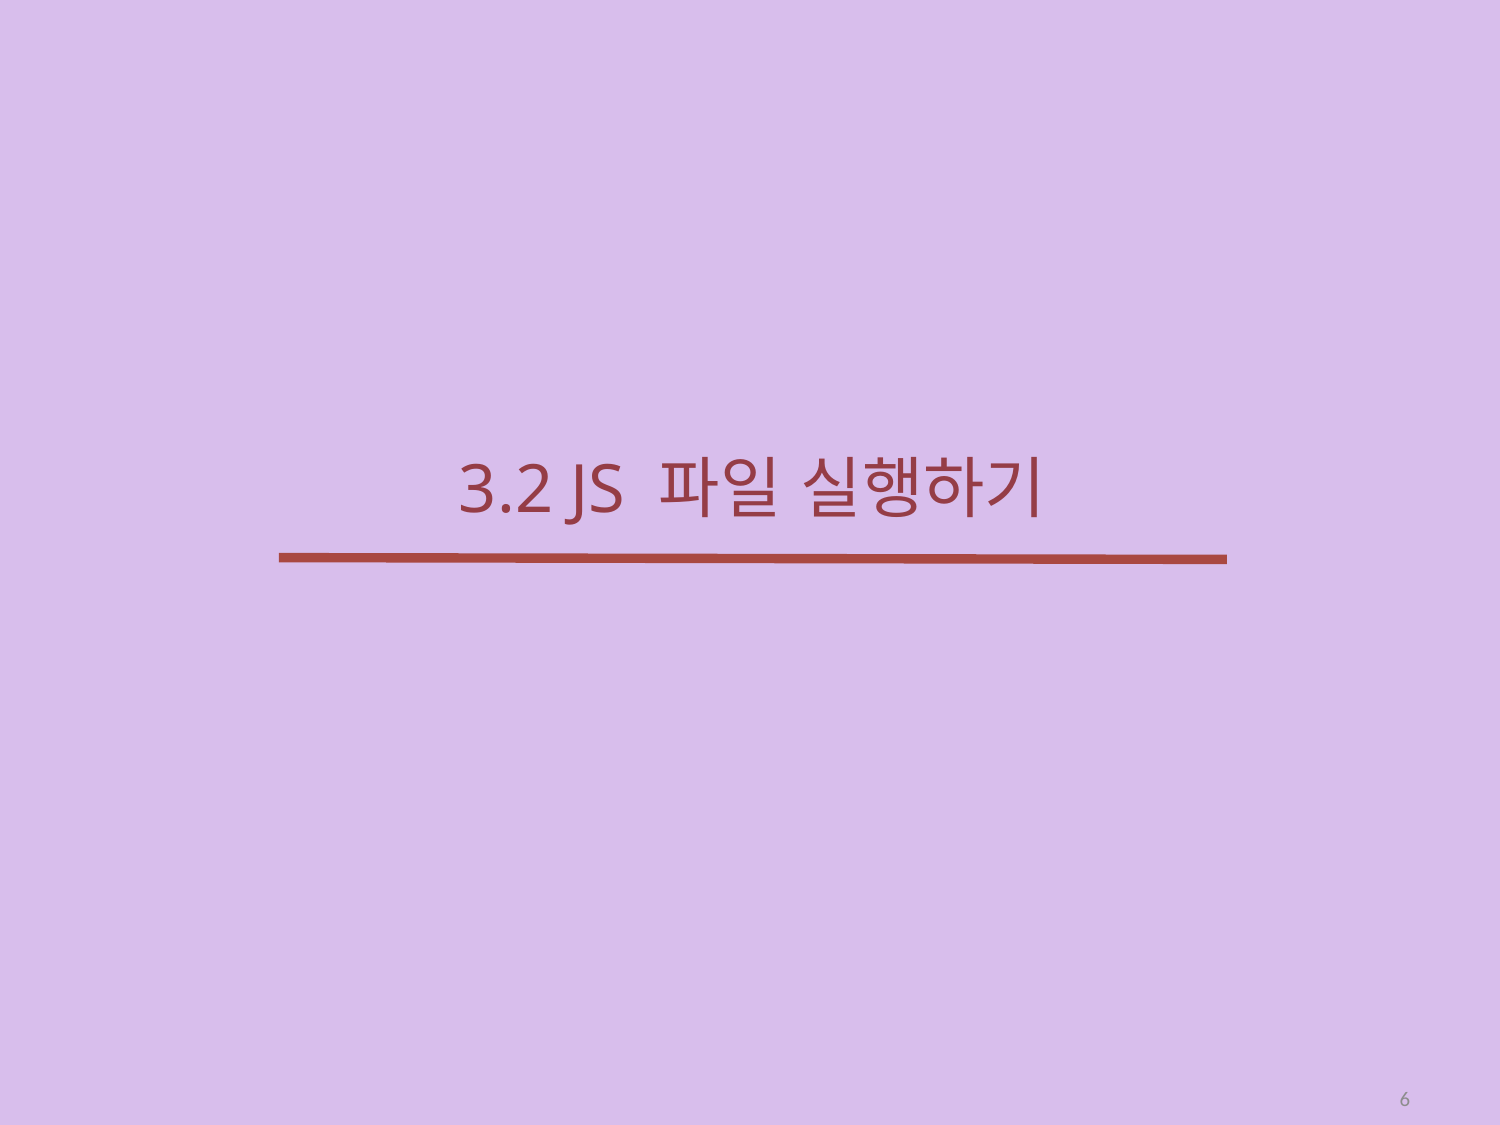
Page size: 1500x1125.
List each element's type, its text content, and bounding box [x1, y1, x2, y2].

title 3.2 JS 파일 실행하기 [90, 401, 1416, 534]
slide_number 6 [1074, 1074, 1425, 1123]
